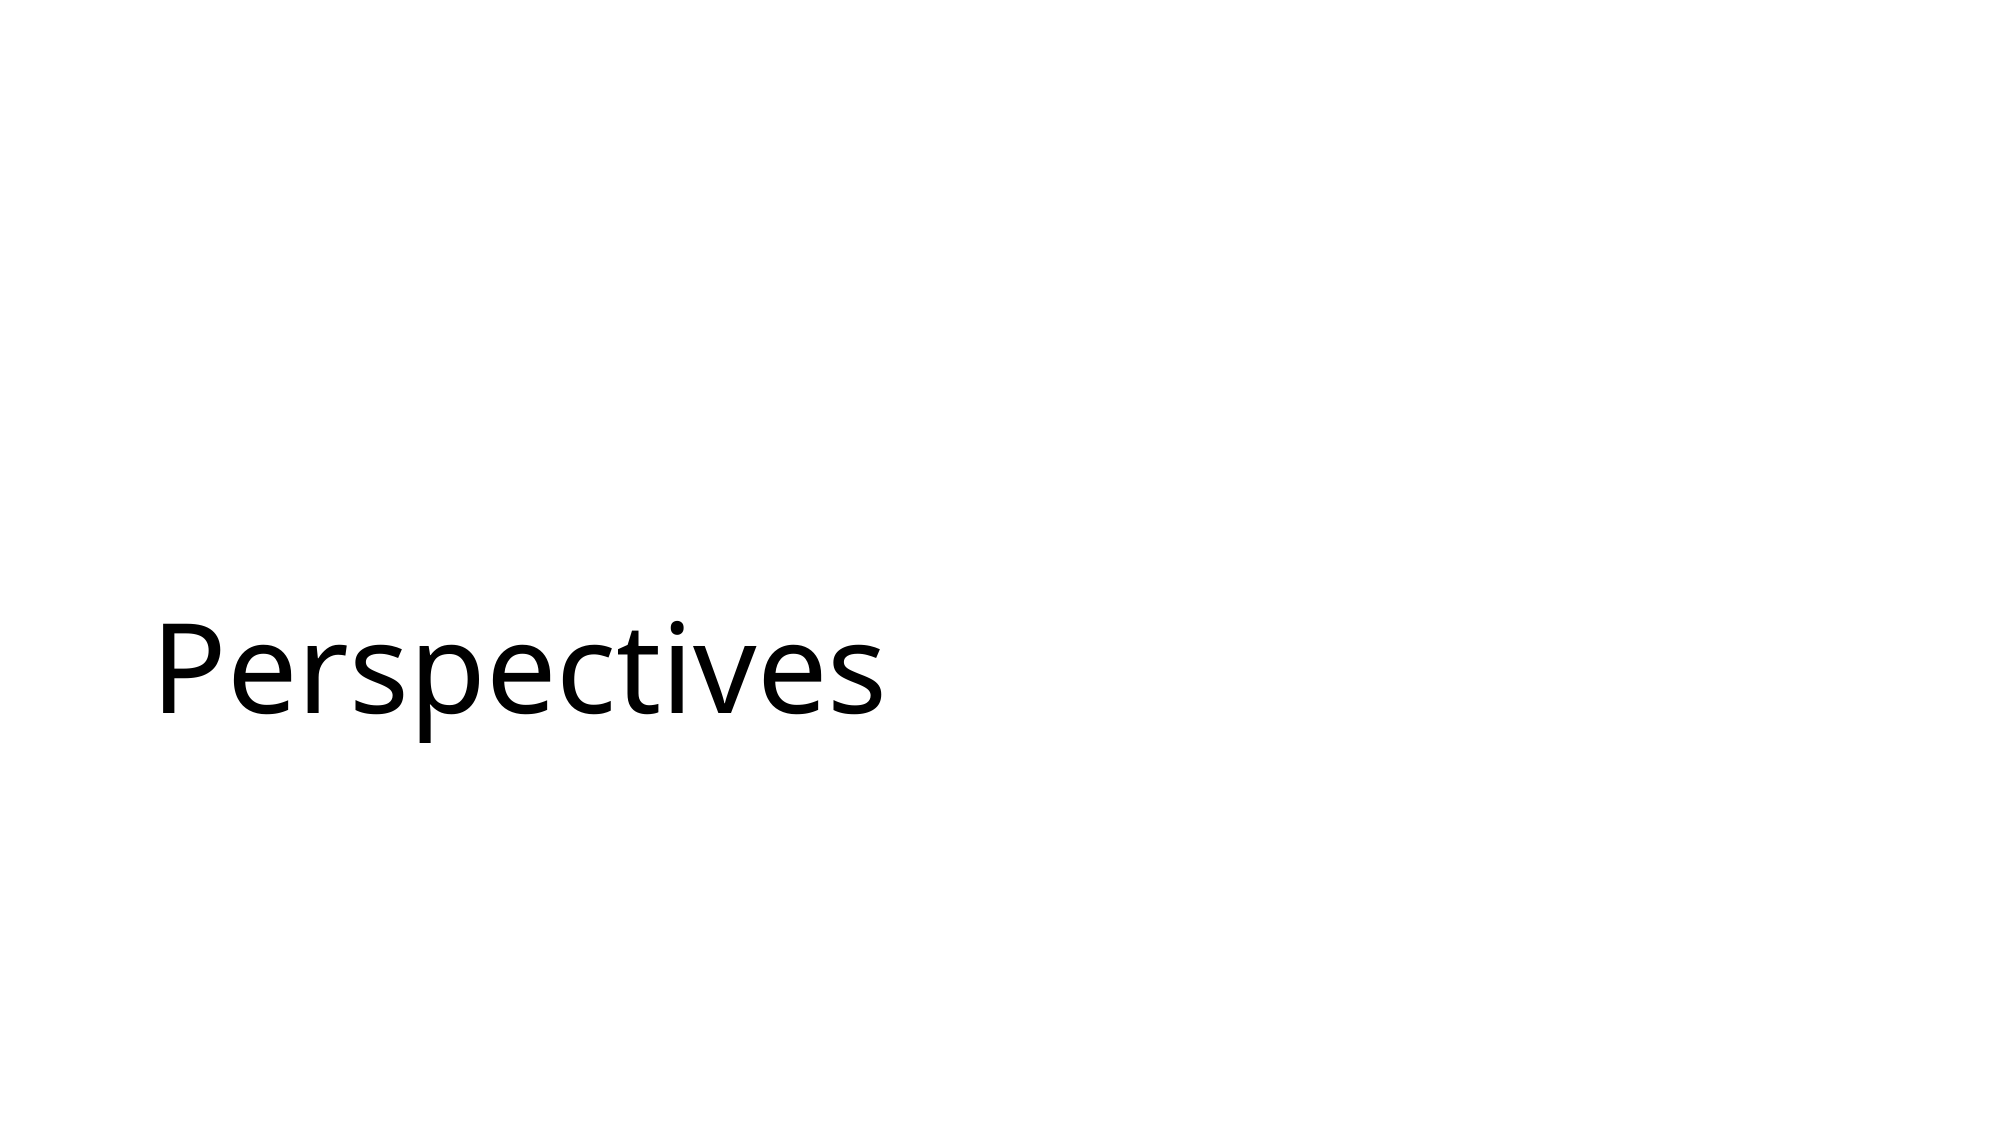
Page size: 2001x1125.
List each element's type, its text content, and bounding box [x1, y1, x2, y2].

title Perspectives [136, 280, 1862, 749]
